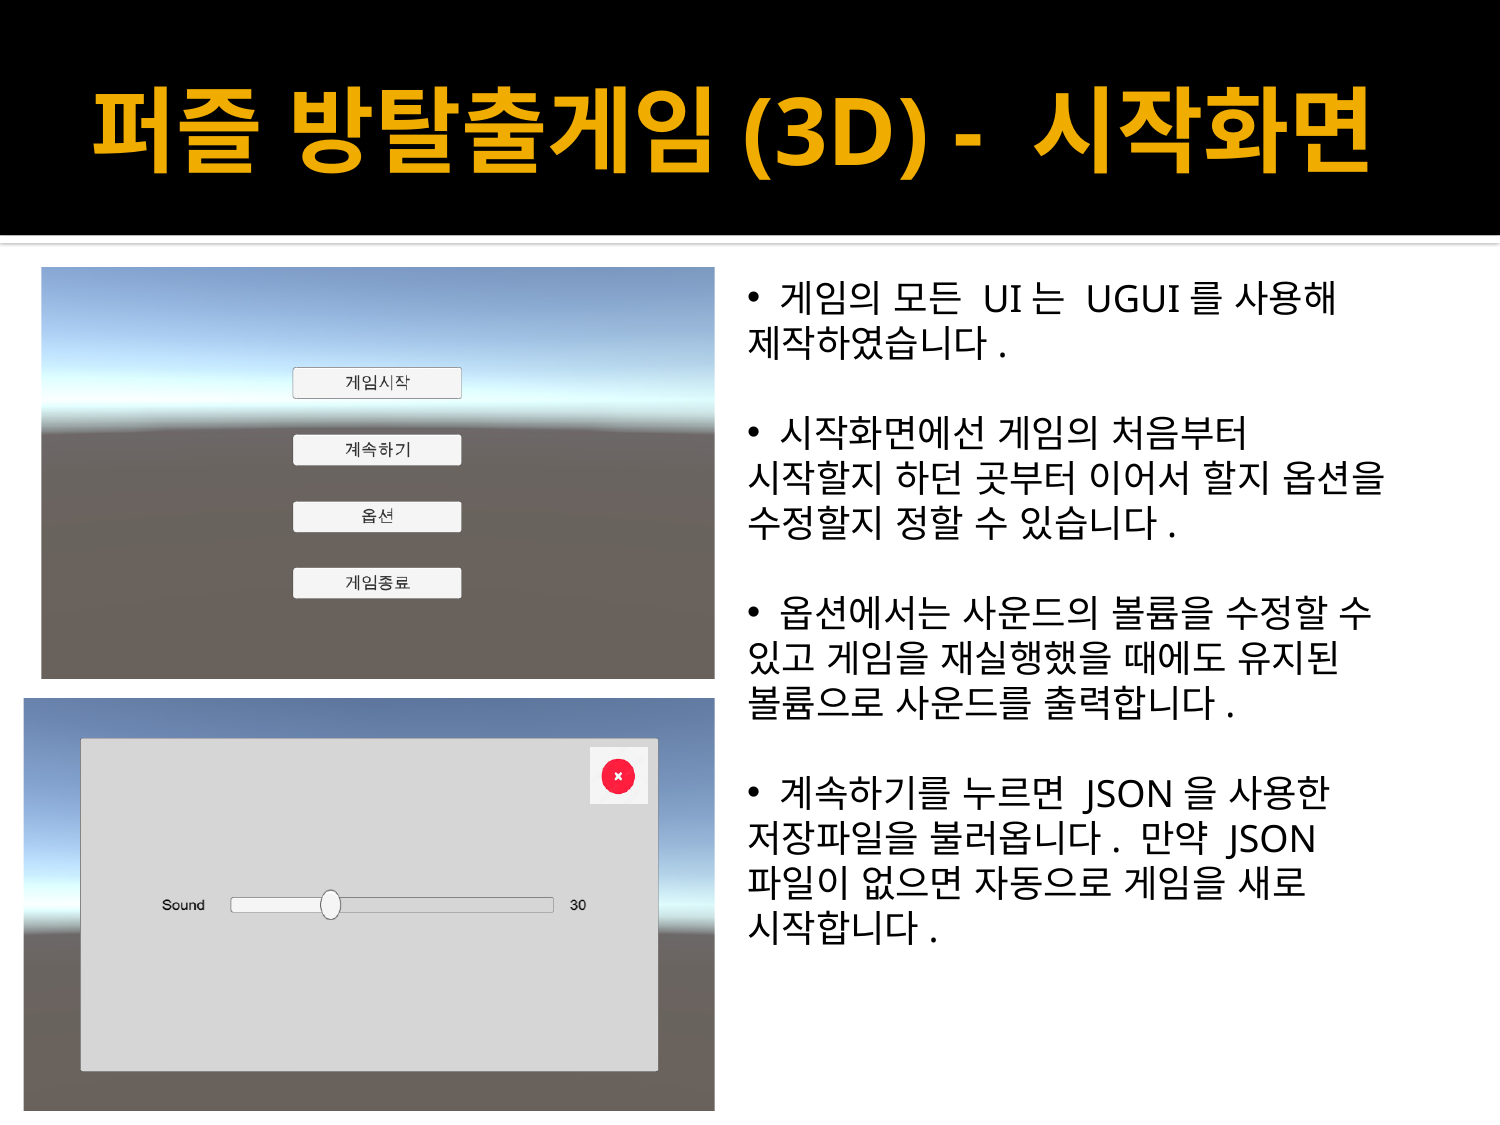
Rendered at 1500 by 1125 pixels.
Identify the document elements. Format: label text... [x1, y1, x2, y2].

picture [23, 698, 715, 1111]
title 퍼즐 방탈출게임(3D) - 시작화면 [75, 25, 1425, 231]
picture [41, 267, 715, 679]
text_box 게임의 모든 UI는 UGUI를 사용해 제작하였습니다. 시작화면에선 게임의 처음부터 시작할지 하던 곳부터 이어서 할지 옵션을 수정할지 정할 수 있습니다. 옵션에서는 사운드의 볼륨을 수정할 수 있고 게임을 재실행했을 때에도 유지된 볼륨으로 사운드를 출력합니다. 계속하기를 누르면 JSON을 사용한 저장파일을 불러옵니다. 만약 JSON파일이 없으면 자동으로 게임을 새로 시작합니다. [732, 267, 1412, 957]
